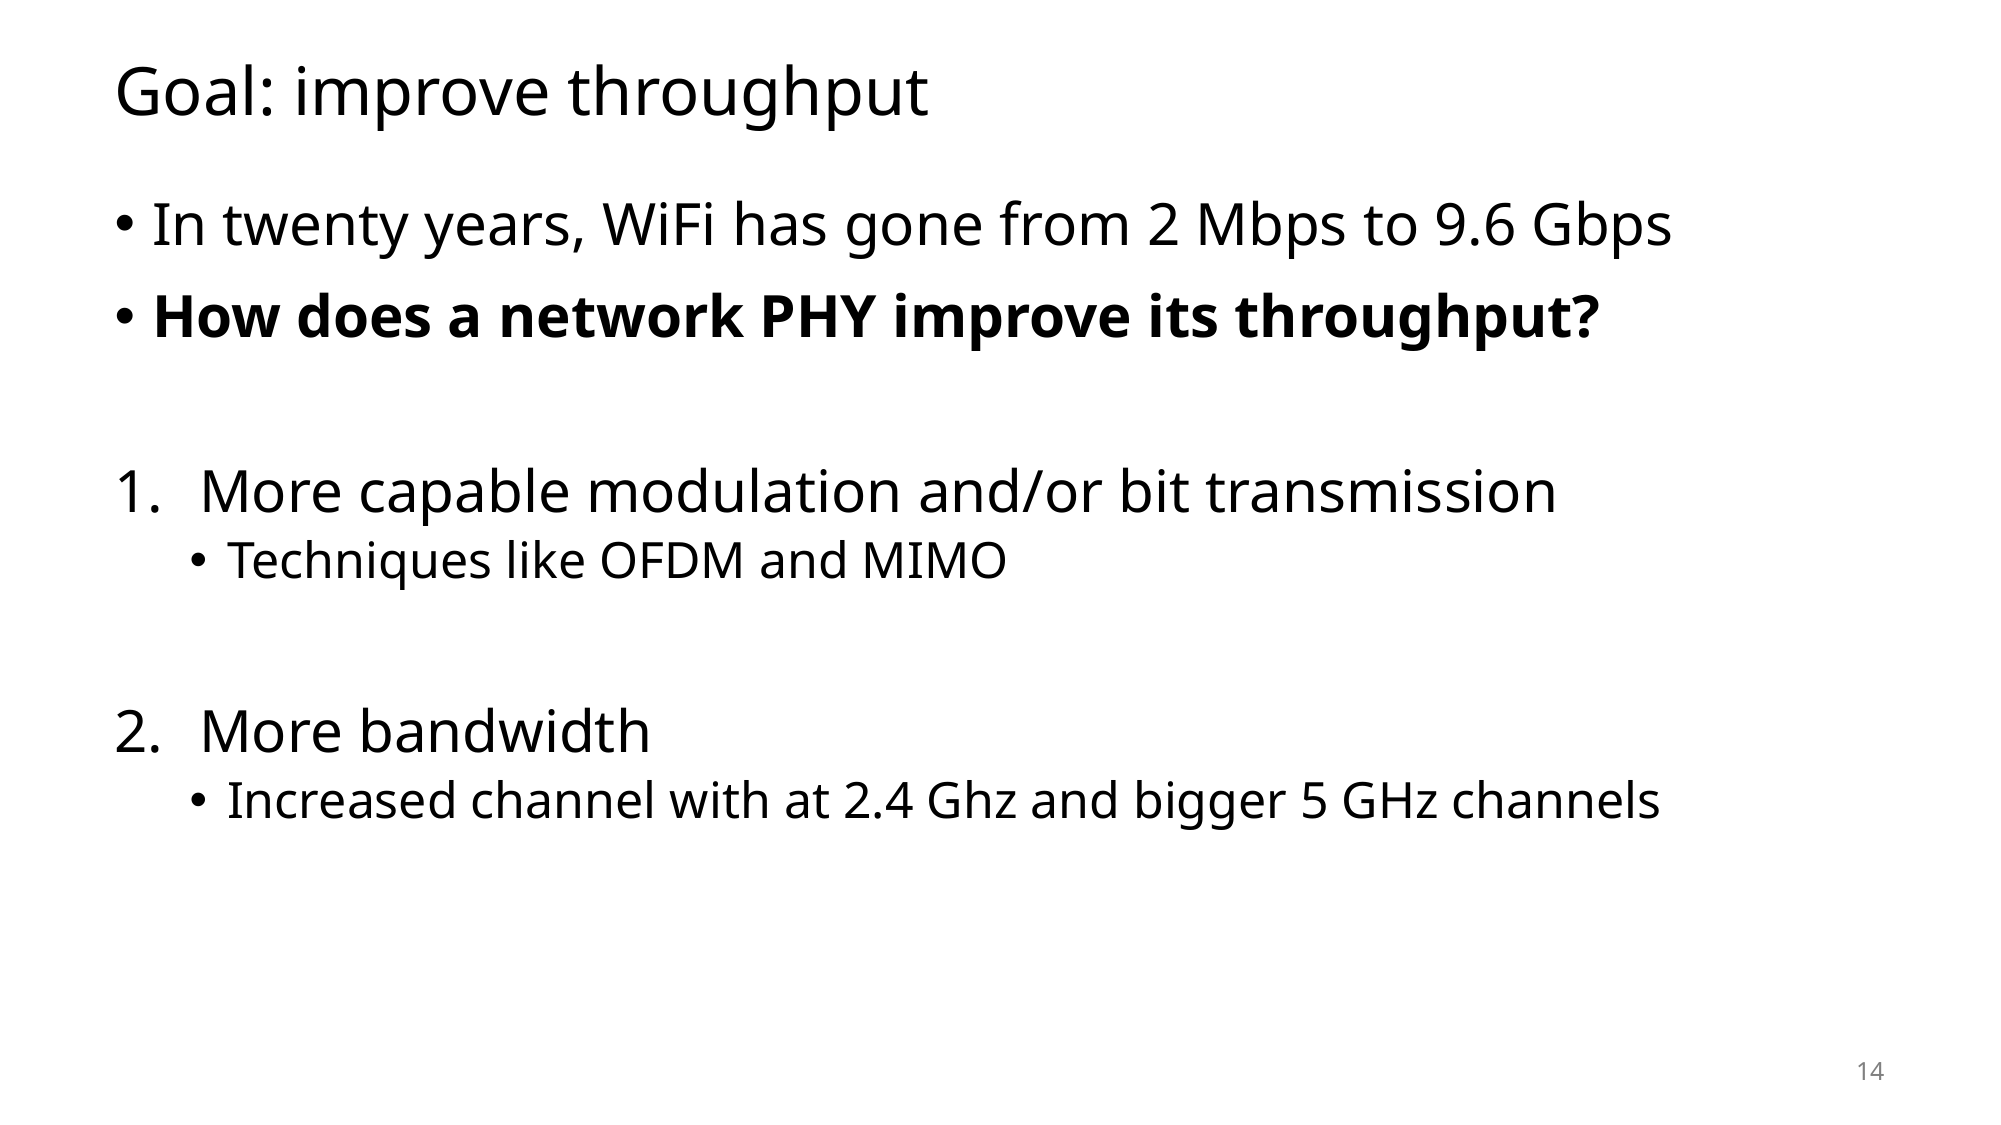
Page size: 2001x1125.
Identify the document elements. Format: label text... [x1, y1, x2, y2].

slide_number 14 [1749, 1042, 1900, 1103]
list In twenty years, WiFi has gone from 2 Mbps to 9.6 Gbps How does a network PHY improve its throughput? More capable modulation and/or bit transmission Techniques like OFDM and MIMO More bandwidth Increased channel with at 2.4 Ghz and bigger 5 GHz channels [99, 187, 1900, 1013]
title Goal: improve throughput [99, 37, 1900, 150]
